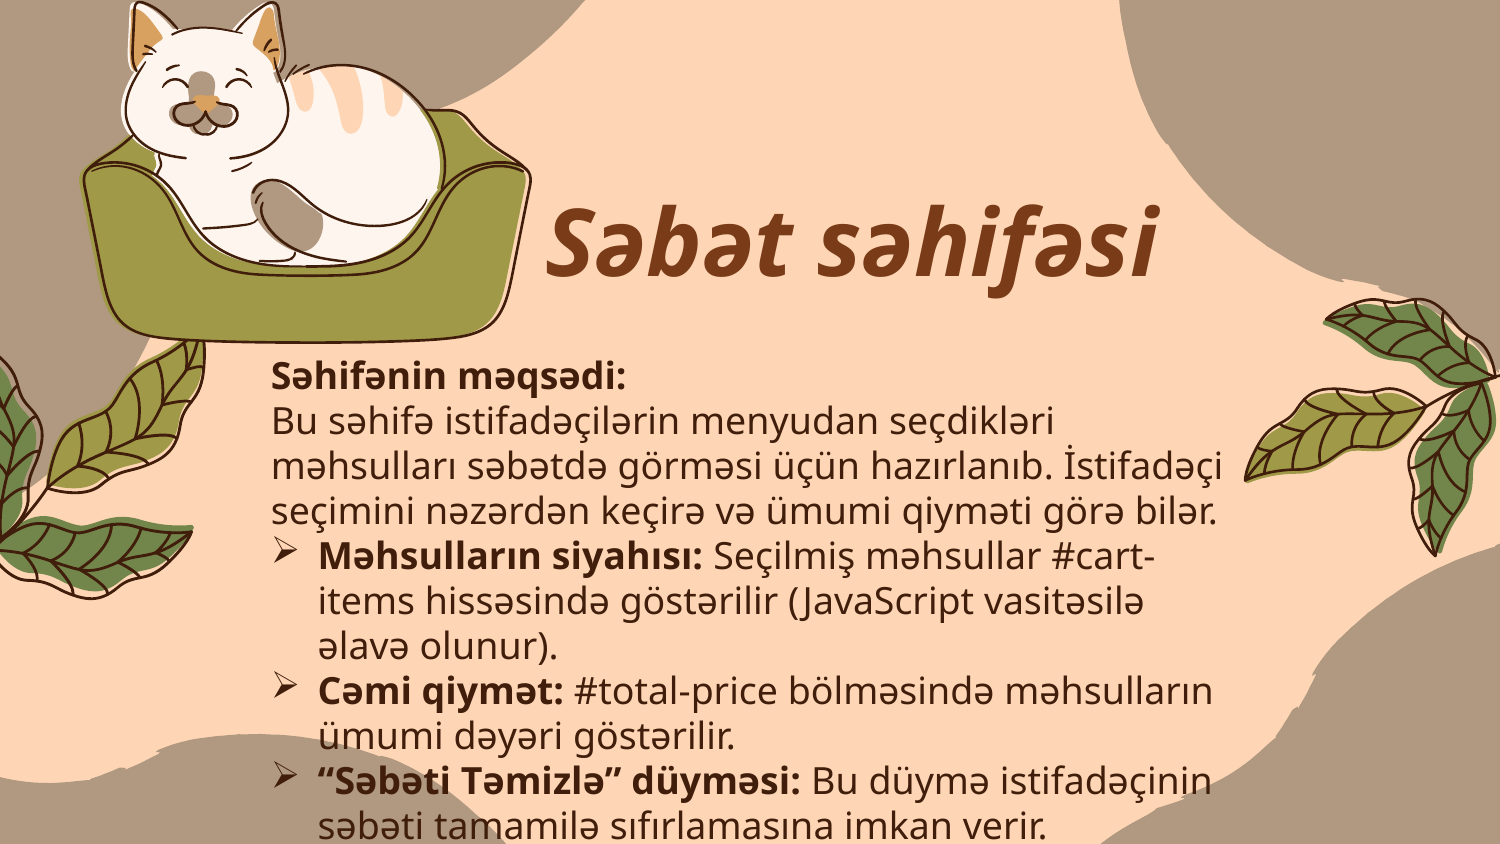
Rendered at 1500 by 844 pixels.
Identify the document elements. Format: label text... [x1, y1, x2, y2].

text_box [78, 0, 534, 345]
text_box Səhifənin məqsədi: Bu səhifə istifadəçilərin menyudan seçdikləri məhsulları səbətdə görməsi üçün hazırlanıb. İstifadəçi seçimini nəzərdən keçirə və ümumi qiyməti görə bilər. Məhsulların siyahısı: Seçilmiş məhsullar #cart-items hissəsində göstərilir (JavaScript vasitəsilə əlavə olunur). Cəmi qiymət: #total-price bölməsində məhsulların ümumi dəyəri göstərilir. “Səbəti Təmizlə” düyməsi: Bu düymə istifadəçinin səbəti tamamilə sıfırlamasına imkan verir. [255, 344, 1256, 844]
title Səbət səhifəsi [539, 152, 1327, 311]
